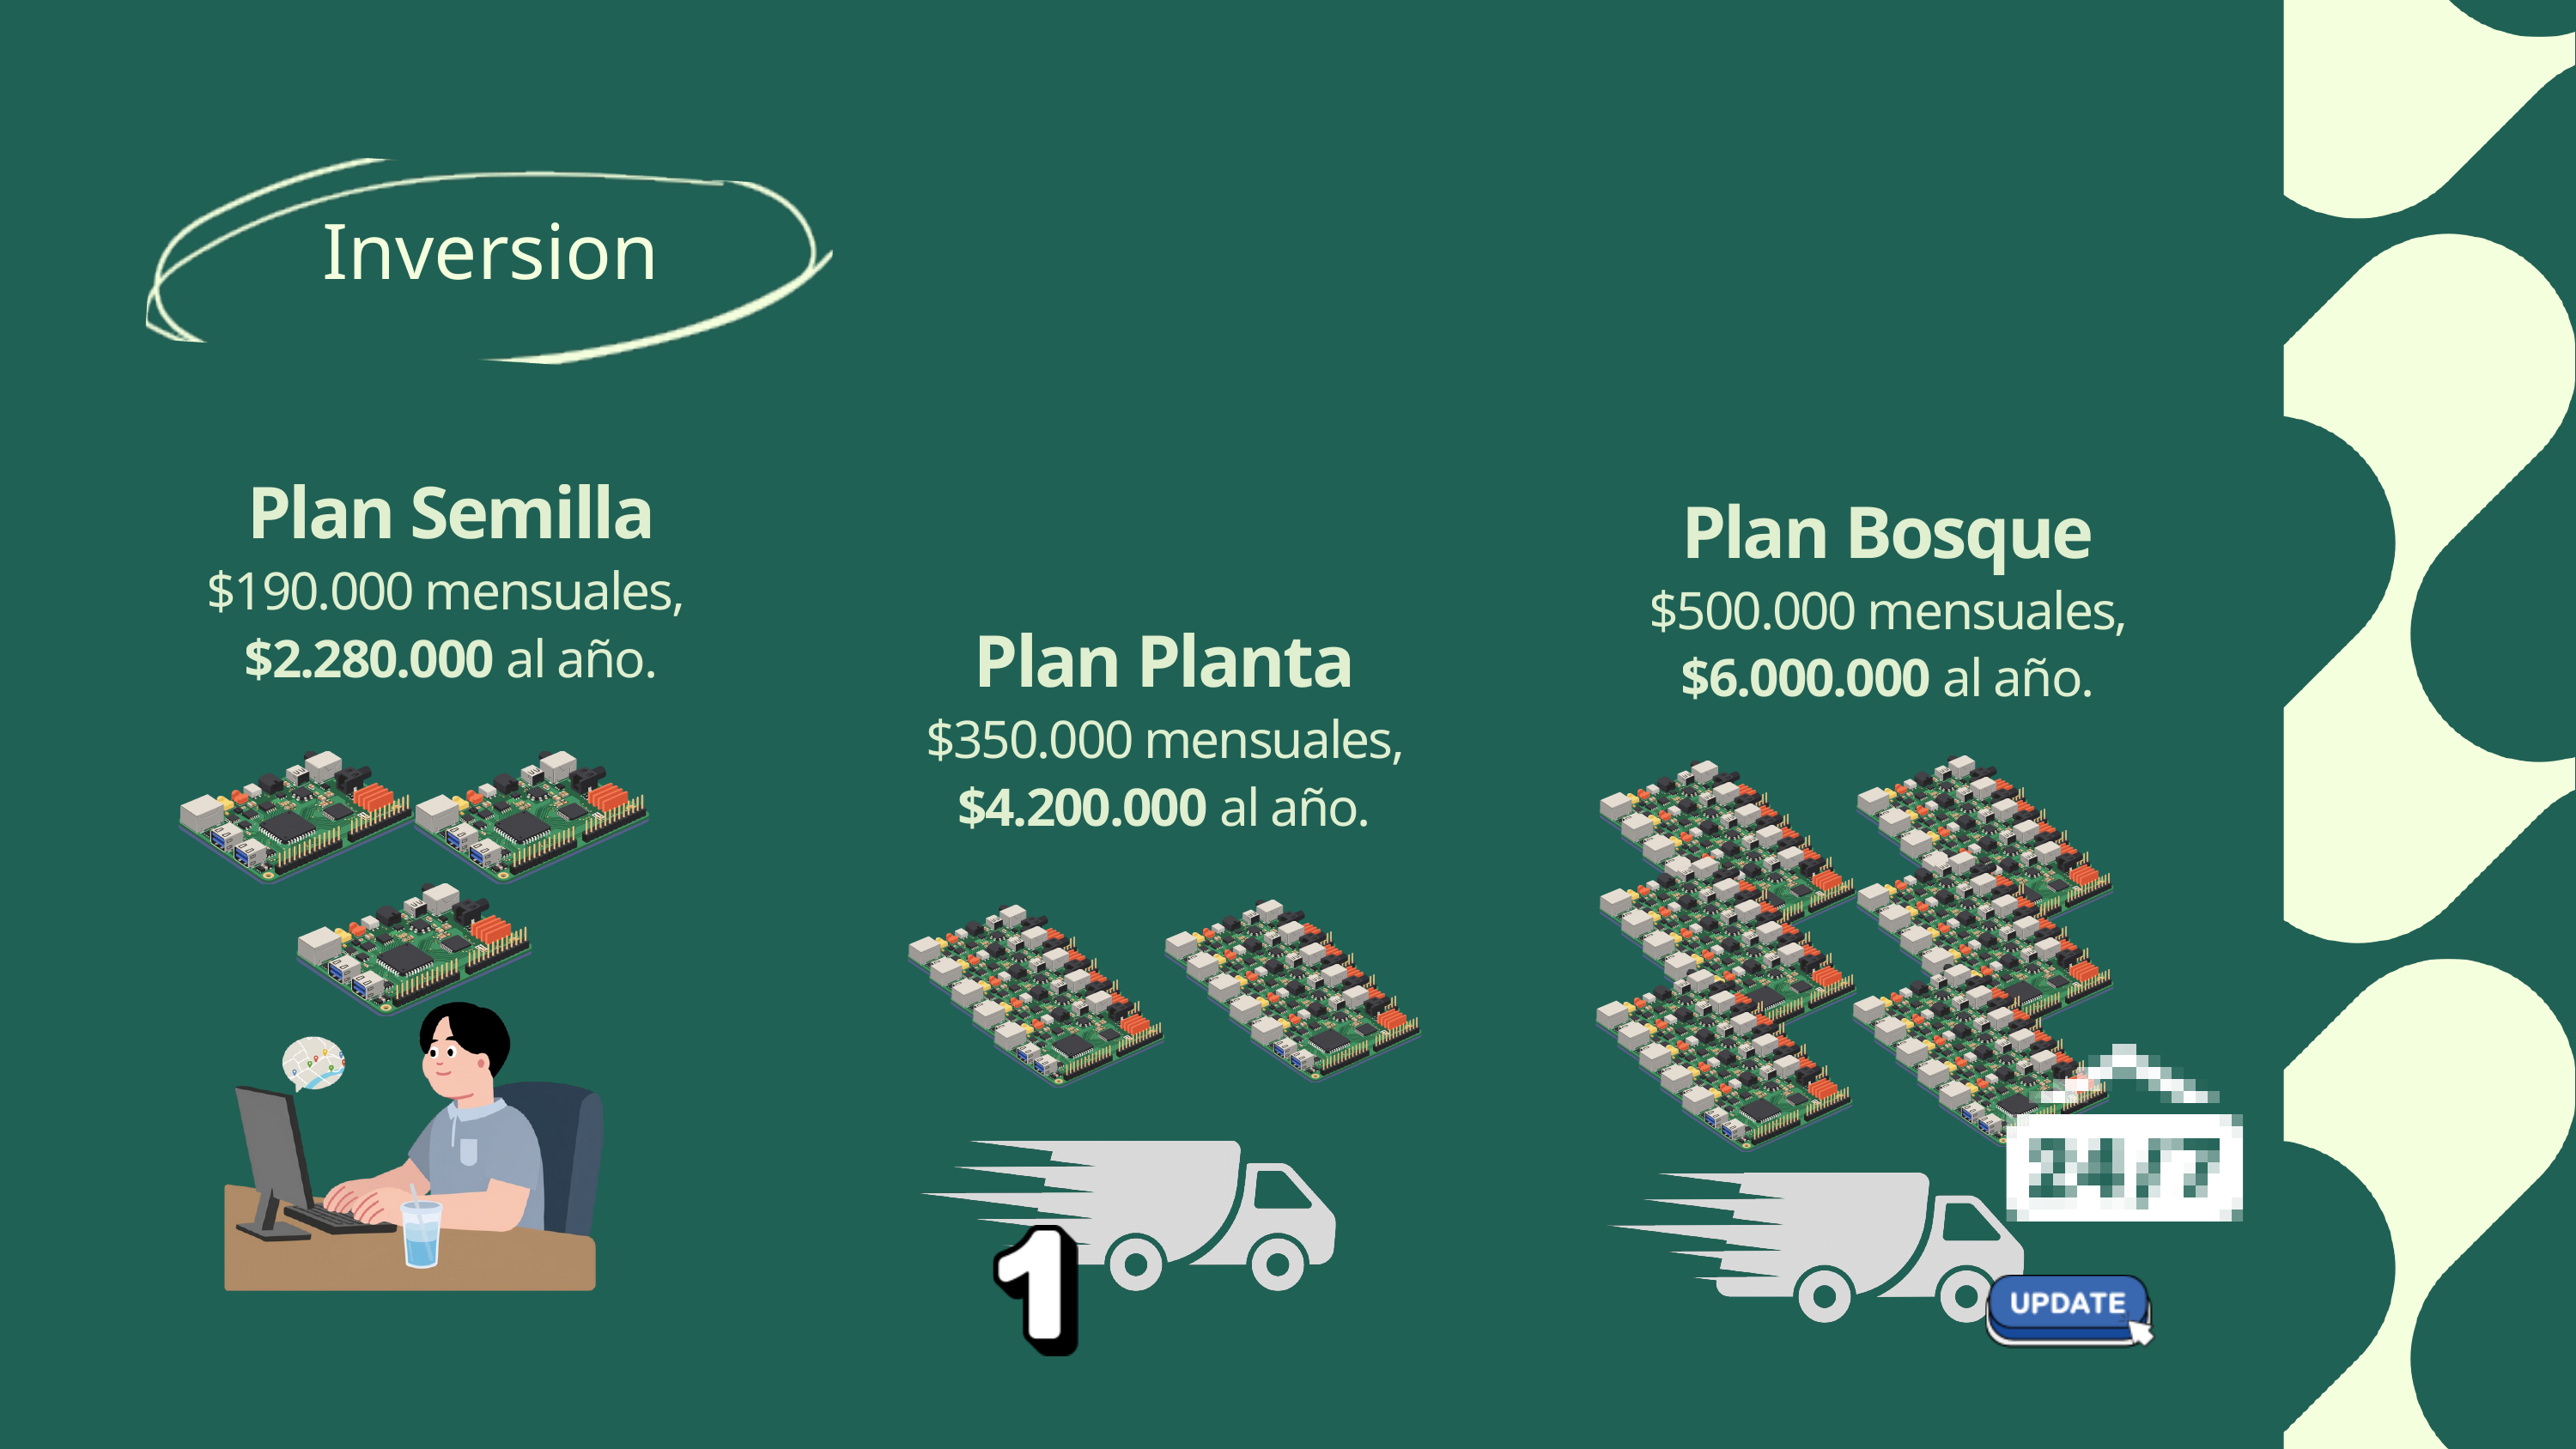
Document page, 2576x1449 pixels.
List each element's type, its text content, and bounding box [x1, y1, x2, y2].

text_box [1938, 1050, 2006, 1147]
text_box [1660, 1034, 1832, 1131]
text_box [296, 883, 532, 1001]
text_box [1681, 1055, 1853, 1152]
text_box [1620, 782, 1793, 857]
text_box [1604, 1173, 2025, 1323]
text_box [1899, 798, 2071, 852]
text_box [1617, 991, 1789, 1088]
text_box [993, 1225, 1078, 1356]
text_box [1595, 969, 1767, 1066]
text_box [972, 969, 1144, 1066]
text_box Plan Semilla $190.000 mensuales, $2.280.000 al año. [123, 459, 780, 688]
text_box [1663, 921, 1836, 969]
text_box Inversion [209, 228, 773, 295]
text_box [1638, 1012, 1810, 1109]
text_box [916, 1141, 1336, 1291]
text_box [1207, 943, 1379, 1040]
text_box [929, 926, 1101, 1023]
text_box [908, 905, 1079, 1002]
text_box [1642, 803, 1814, 857]
text_box [1921, 820, 2093, 852]
text_box [1921, 916, 2093, 964]
text_box [1942, 841, 2114, 937]
text_box [2283, 0, 2575, 1449]
text_box [1599, 857, 1771, 954]
text_box [1878, 777, 2050, 852]
text_box [1878, 873, 2050, 964]
text_box [1942, 937, 2114, 1034]
text_box [1642, 900, 1814, 969]
text_box [1186, 921, 1358, 1018]
text_box [1856, 852, 2028, 949]
text_box Plan Bosque $500.000 mensuales, $6.000.000 al año. [1560, 479, 2216, 707]
text_box [1895, 1007, 2067, 1104]
text_box [179, 751, 414, 884]
text_box [1917, 1028, 2088, 1125]
text_box [1620, 878, 1793, 969]
text_box [993, 991, 1165, 1088]
text_box [144, 144, 837, 382]
text_box [1229, 964, 1400, 1061]
text_box Plan Planta $350.000 mensuales, $4.200.000 al año. [836, 609, 1492, 837]
text_box [2006, 1044, 2244, 1222]
text_box [1852, 964, 2024, 1061]
text_box [1874, 985, 2045, 1082]
text_box [1856, 755, 2028, 852]
text_box [1899, 894, 2071, 964]
text_box [1164, 900, 1336, 997]
text_box [1685, 943, 1857, 1040]
text_box [1663, 825, 1836, 857]
text_box [1250, 985, 1422, 1082]
text_box [224, 1001, 604, 1291]
text_box [1985, 1275, 2156, 1349]
text_box [951, 948, 1122, 1045]
text_box [1599, 761, 1771, 857]
text_box [414, 751, 649, 884]
text_box [1685, 846, 1856, 943]
